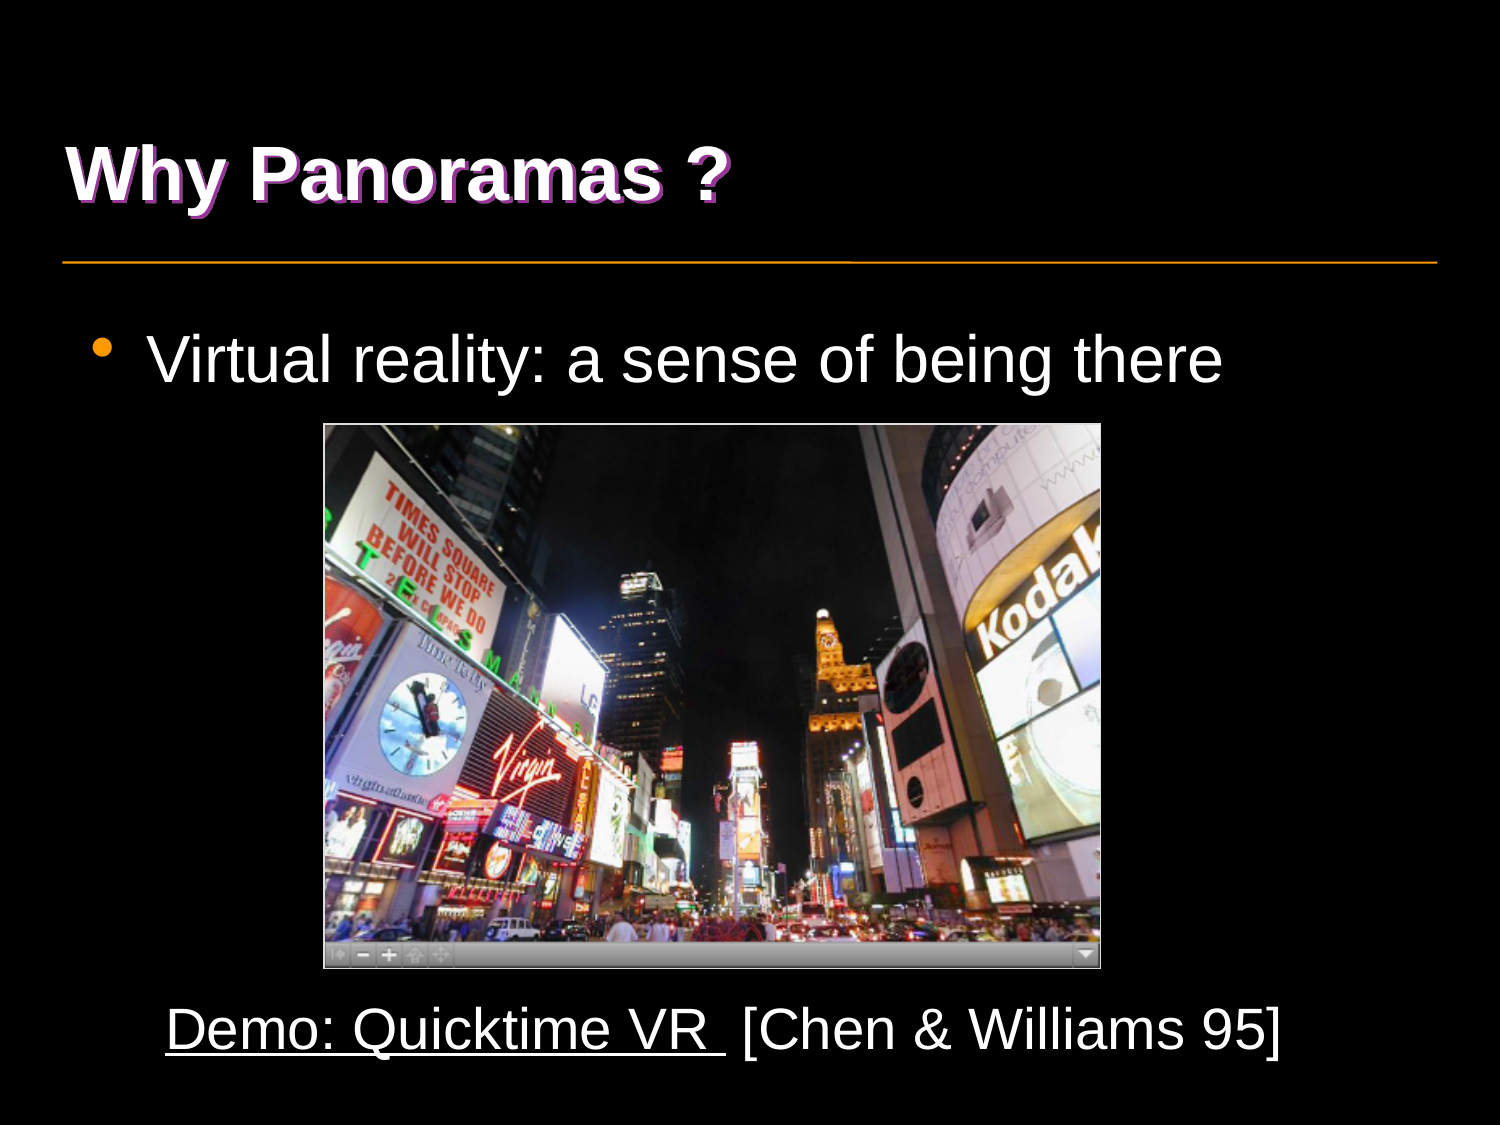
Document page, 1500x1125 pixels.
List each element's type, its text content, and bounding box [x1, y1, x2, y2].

picture [324, 424, 1100, 968]
title Why Panoramas ? [50, 69, 1300, 270]
list Virtual reality: a sense of being there Demo: Quicktime VR [Chen & Williams 95] [75, 308, 1438, 1100]
